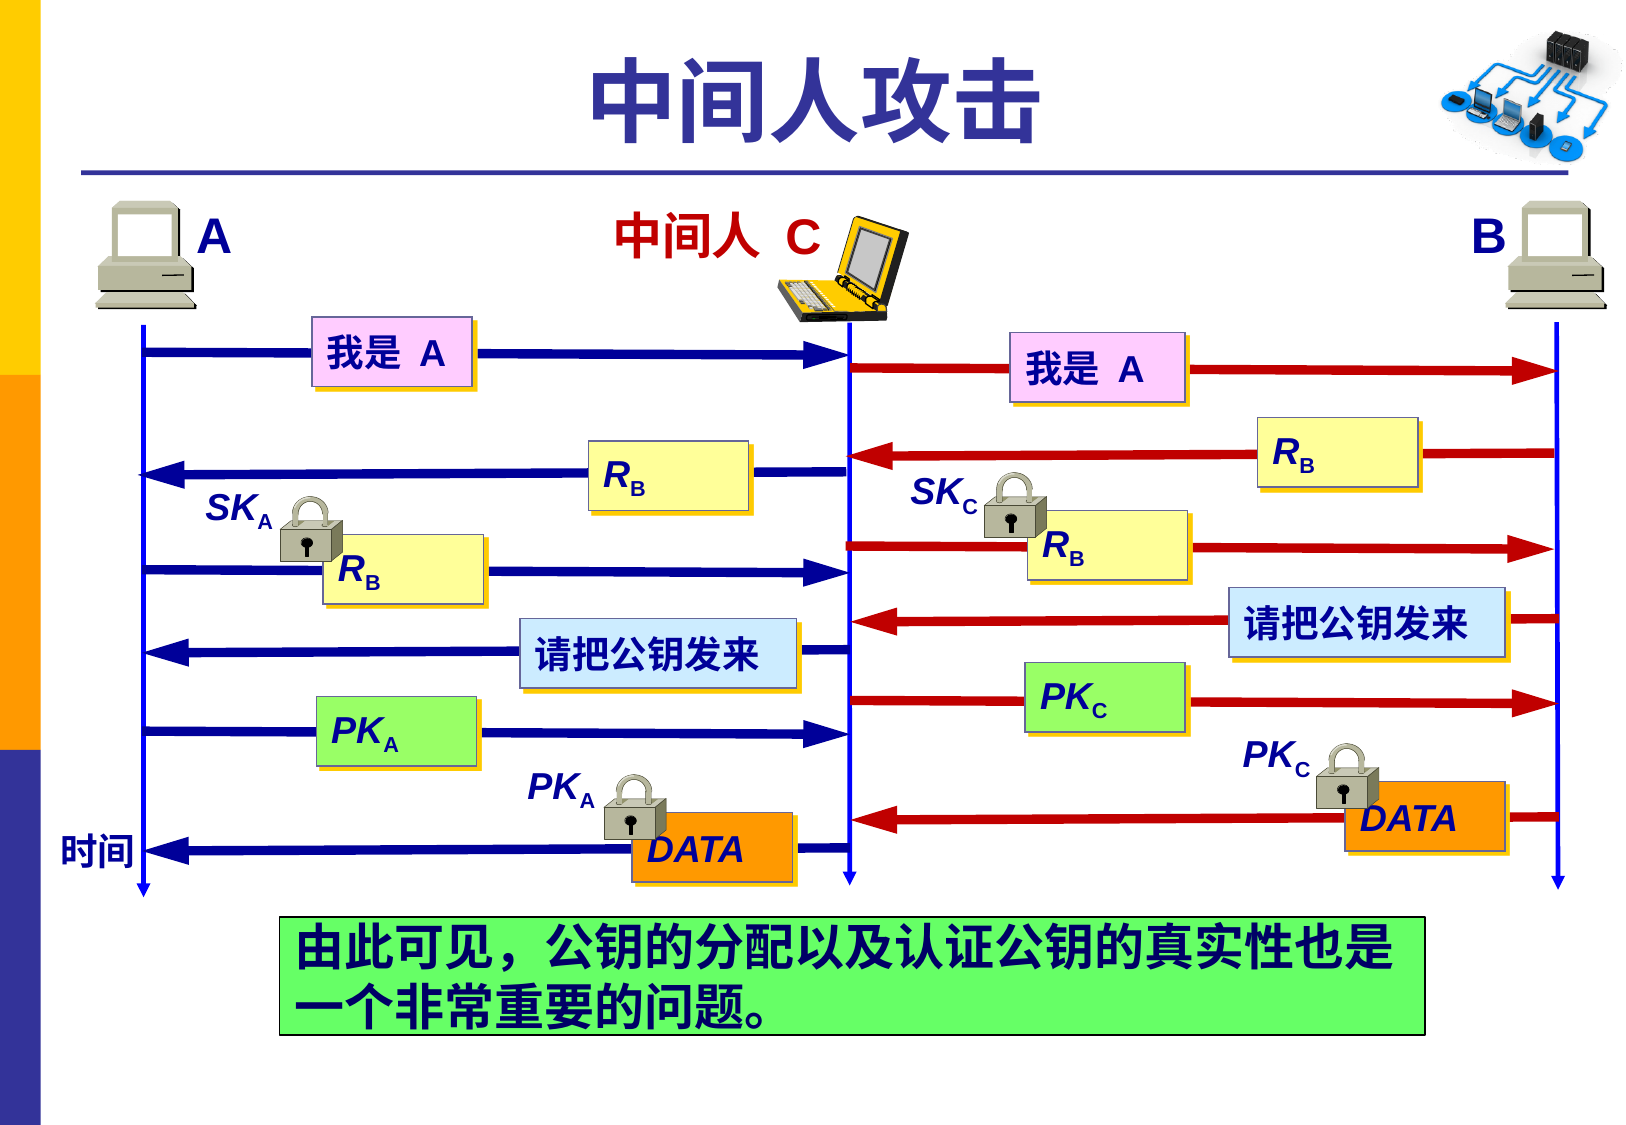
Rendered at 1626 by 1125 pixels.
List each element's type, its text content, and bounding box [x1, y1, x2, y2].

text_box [141, 475, 851, 605]
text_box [1504, 200, 1608, 310]
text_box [845, 417, 1555, 459]
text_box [141, 696, 851, 754]
picture [1438, 30, 1624, 165]
text_box [1551, 859, 1565, 890]
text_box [137, 440, 847, 477]
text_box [777, 216, 909, 323]
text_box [852, 662, 1560, 722]
text_box 由此可见，公钥的分配以及认证公钥的真实性也是一个非常重要的问题。 [279, 916, 1425, 1035]
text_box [141, 754, 851, 883]
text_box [849, 332, 1560, 403]
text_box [849, 587, 1560, 658]
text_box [849, 722, 1560, 852]
text_box A [181, 196, 248, 271]
text_box B [1456, 196, 1522, 271]
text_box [851, 459, 1555, 581]
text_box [141, 316, 846, 387]
text_box 时间 [45, 820, 136, 881]
text_box [137, 885, 148, 898]
title 中间人攻击 [81, 30, 1569, 161]
text_box 中间人 C [597, 197, 837, 273]
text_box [141, 618, 851, 689]
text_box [94, 200, 198, 310]
